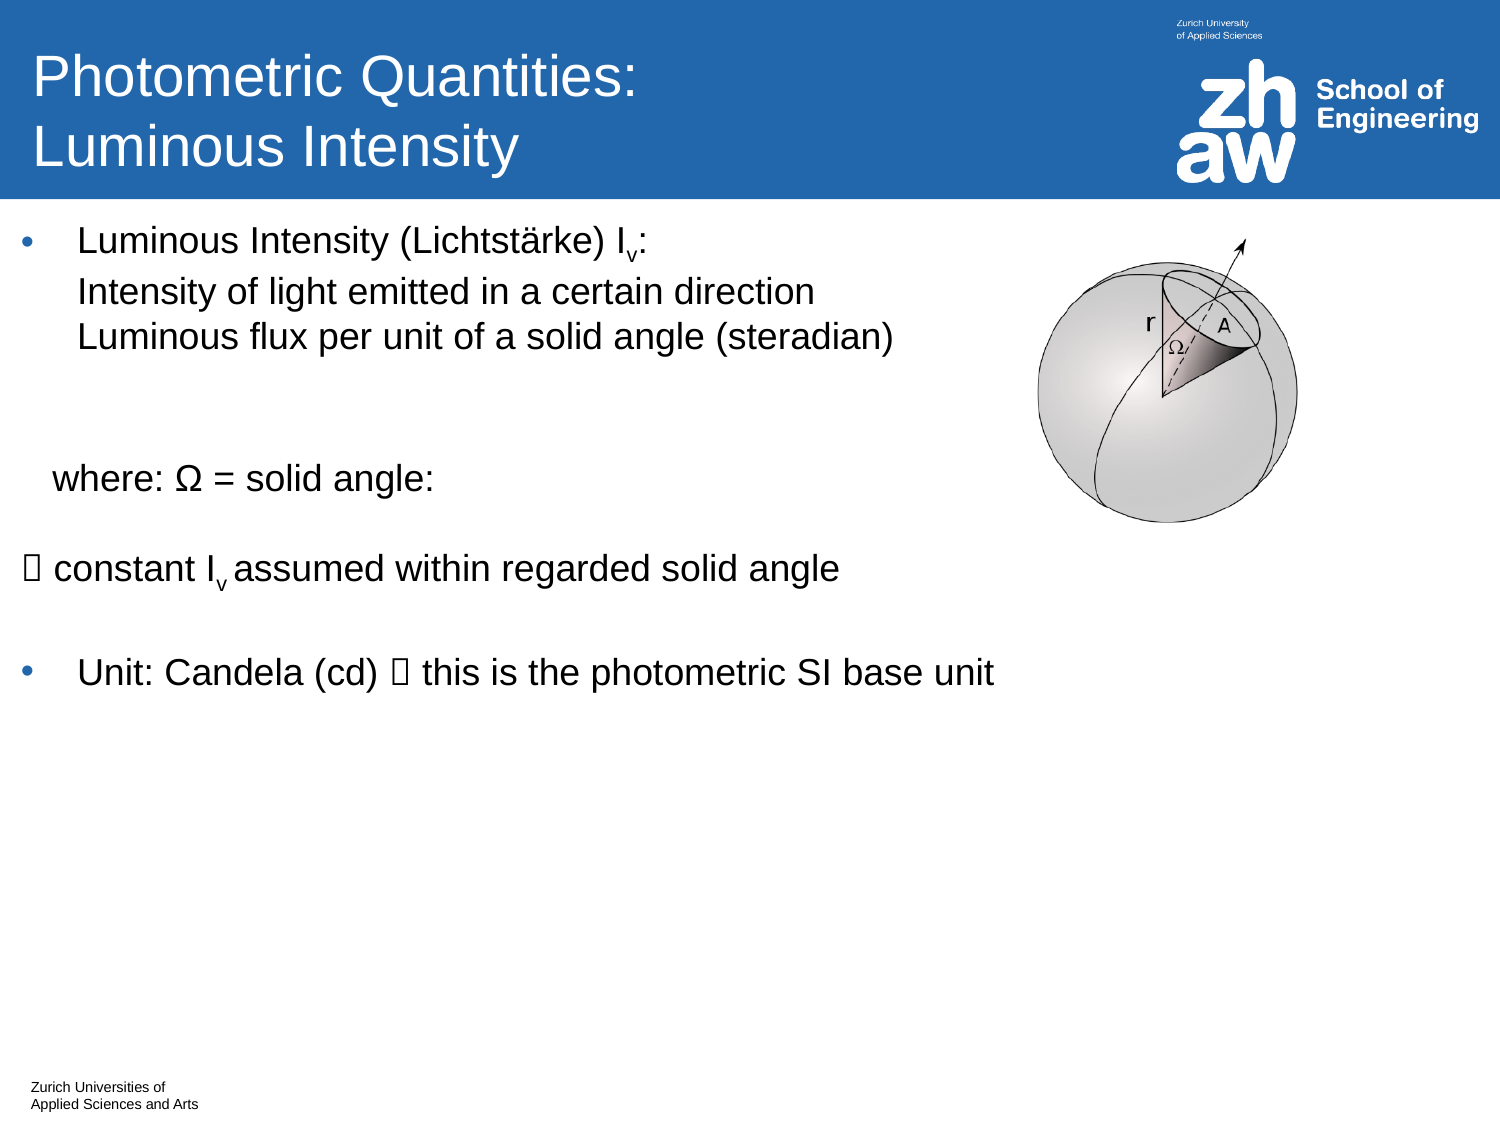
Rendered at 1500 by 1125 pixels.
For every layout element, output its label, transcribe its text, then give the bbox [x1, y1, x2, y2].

list [0, 231, 1028, 976]
picture [1176, 19, 1478, 183]
picture [1009, 228, 1318, 537]
title Photometric Quantities: Luminous Intensity [17, 31, 1158, 185]
